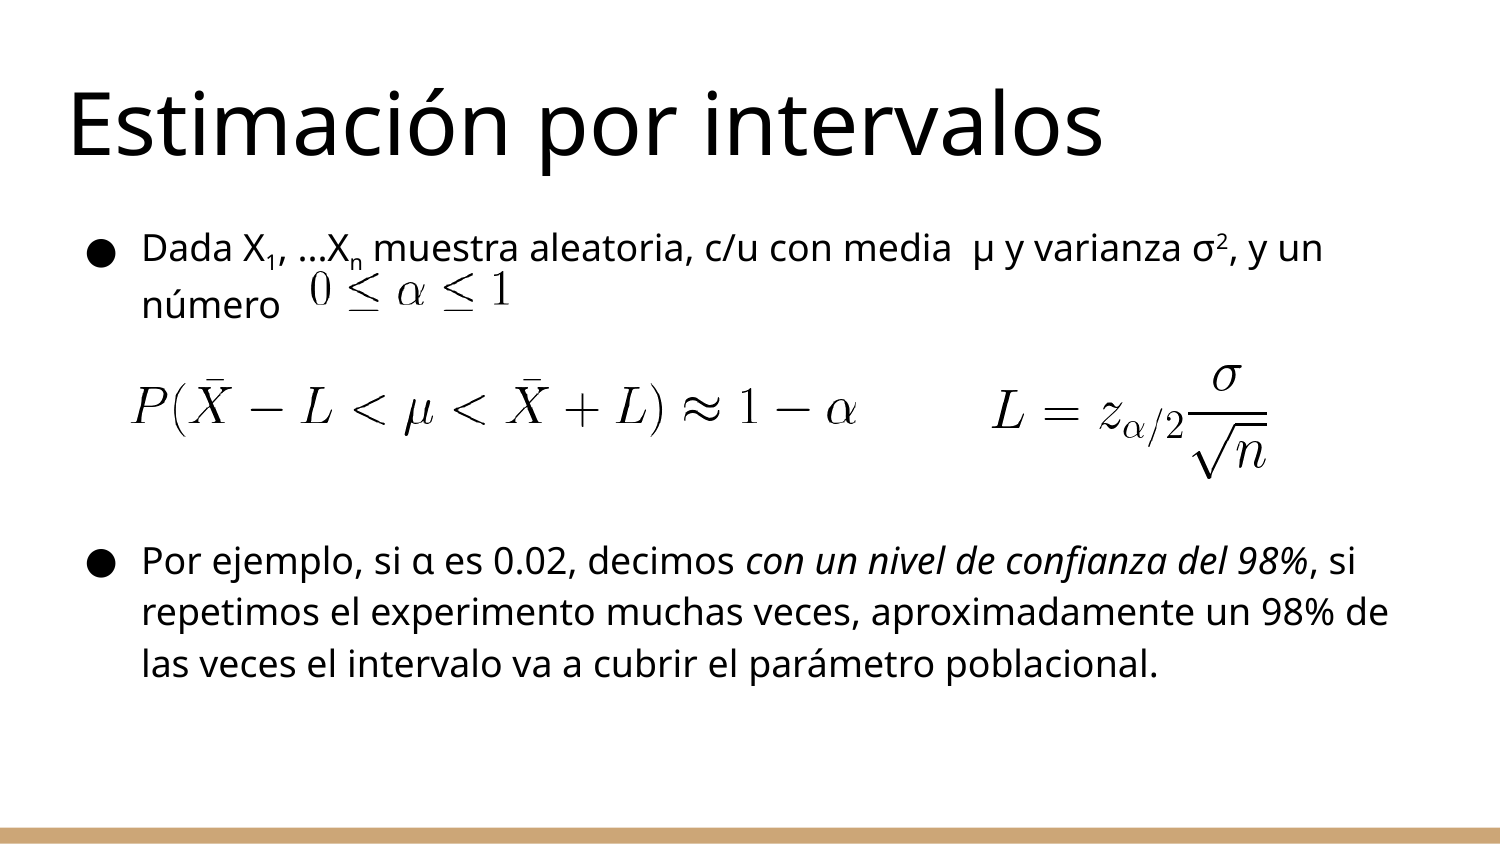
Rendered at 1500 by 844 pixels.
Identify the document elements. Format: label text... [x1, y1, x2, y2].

list Dada X1, ...Xn muestra aleatoria, c/u con media μ y varianza σ2, y un número Por ejemplo, si ɑ es 0.02, decimos con un nivel de confianza del 98%, si repetimos el experimento muchas veces, aproximadamente un 98% de las veces el intervalo va a cubrir el parámetro poblacional. [51, 200, 1449, 752]
picture [310, 271, 509, 311]
picture [129, 378, 856, 437]
picture [990, 365, 1267, 479]
title Estimación por intervalos [51, 51, 1449, 189]
